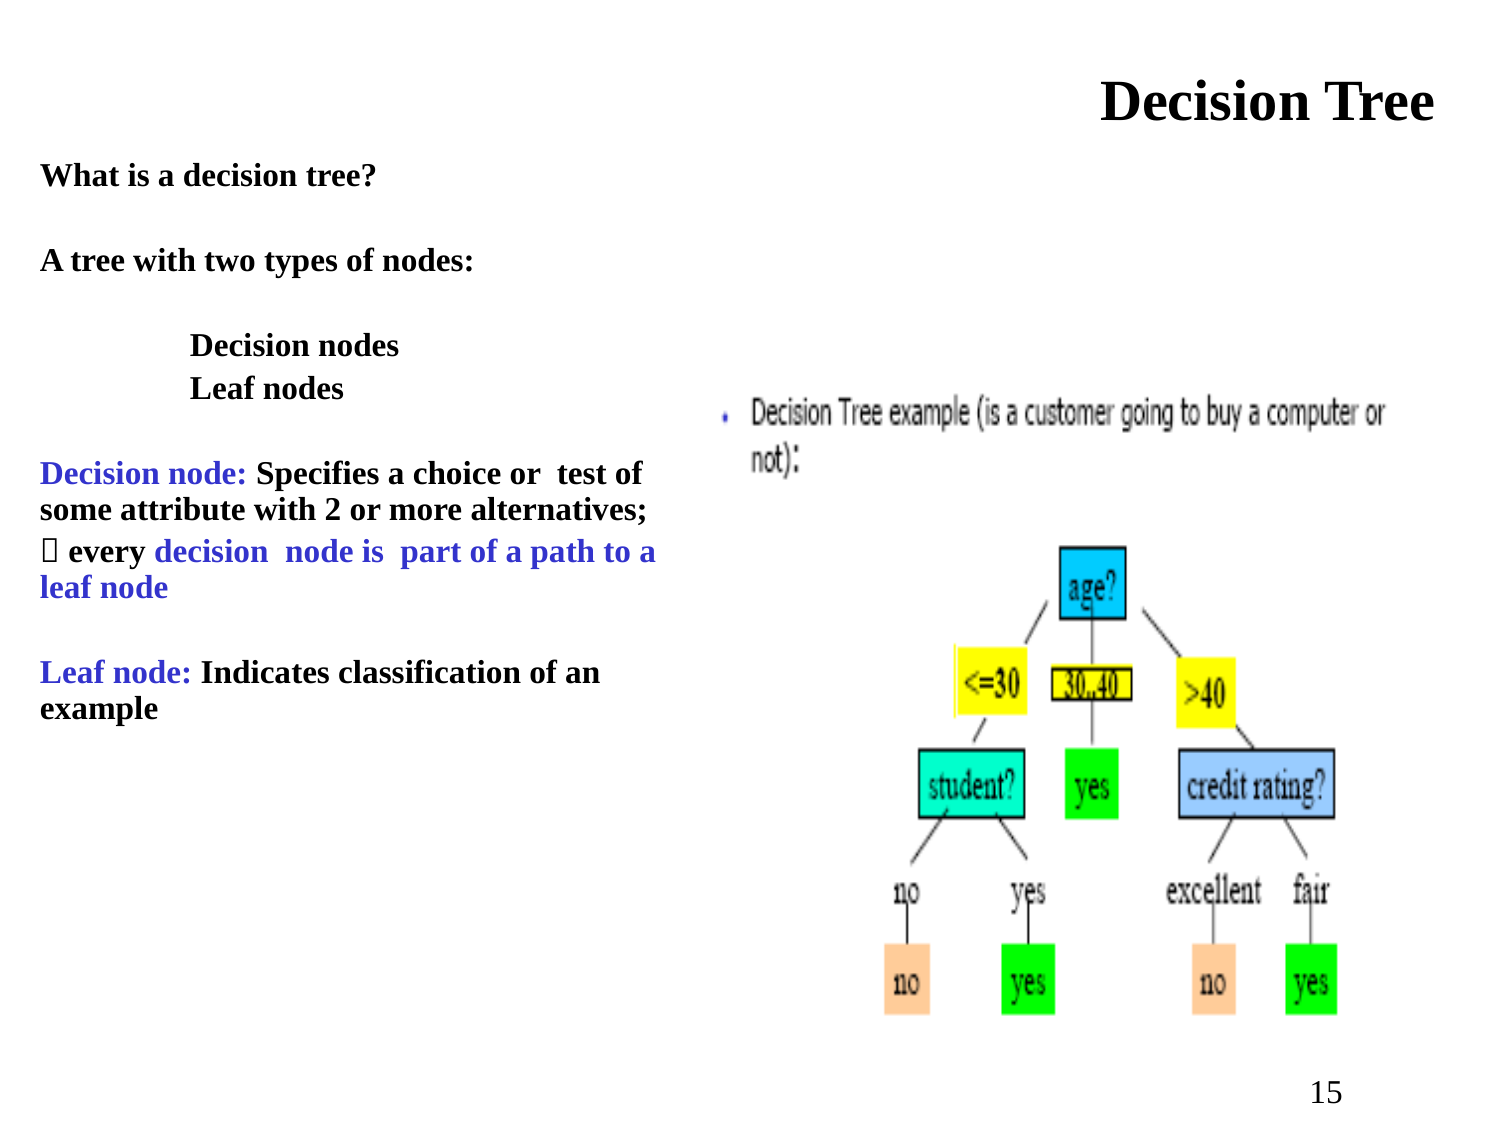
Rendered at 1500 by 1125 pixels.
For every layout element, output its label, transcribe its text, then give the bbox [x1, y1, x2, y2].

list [712, 362, 1426, 1063]
title Decision Tree [174, 50, 1450, 144]
list What is a decision tree? A tree with two types of nodes: Decision nodes Leaf nodes Decision node: Specifies a choice or test of some attribute with 2 or more alternatives;  every decision node is part of a path to a leaf node Leaf node: Indicates classification of an example [24, 149, 688, 913]
